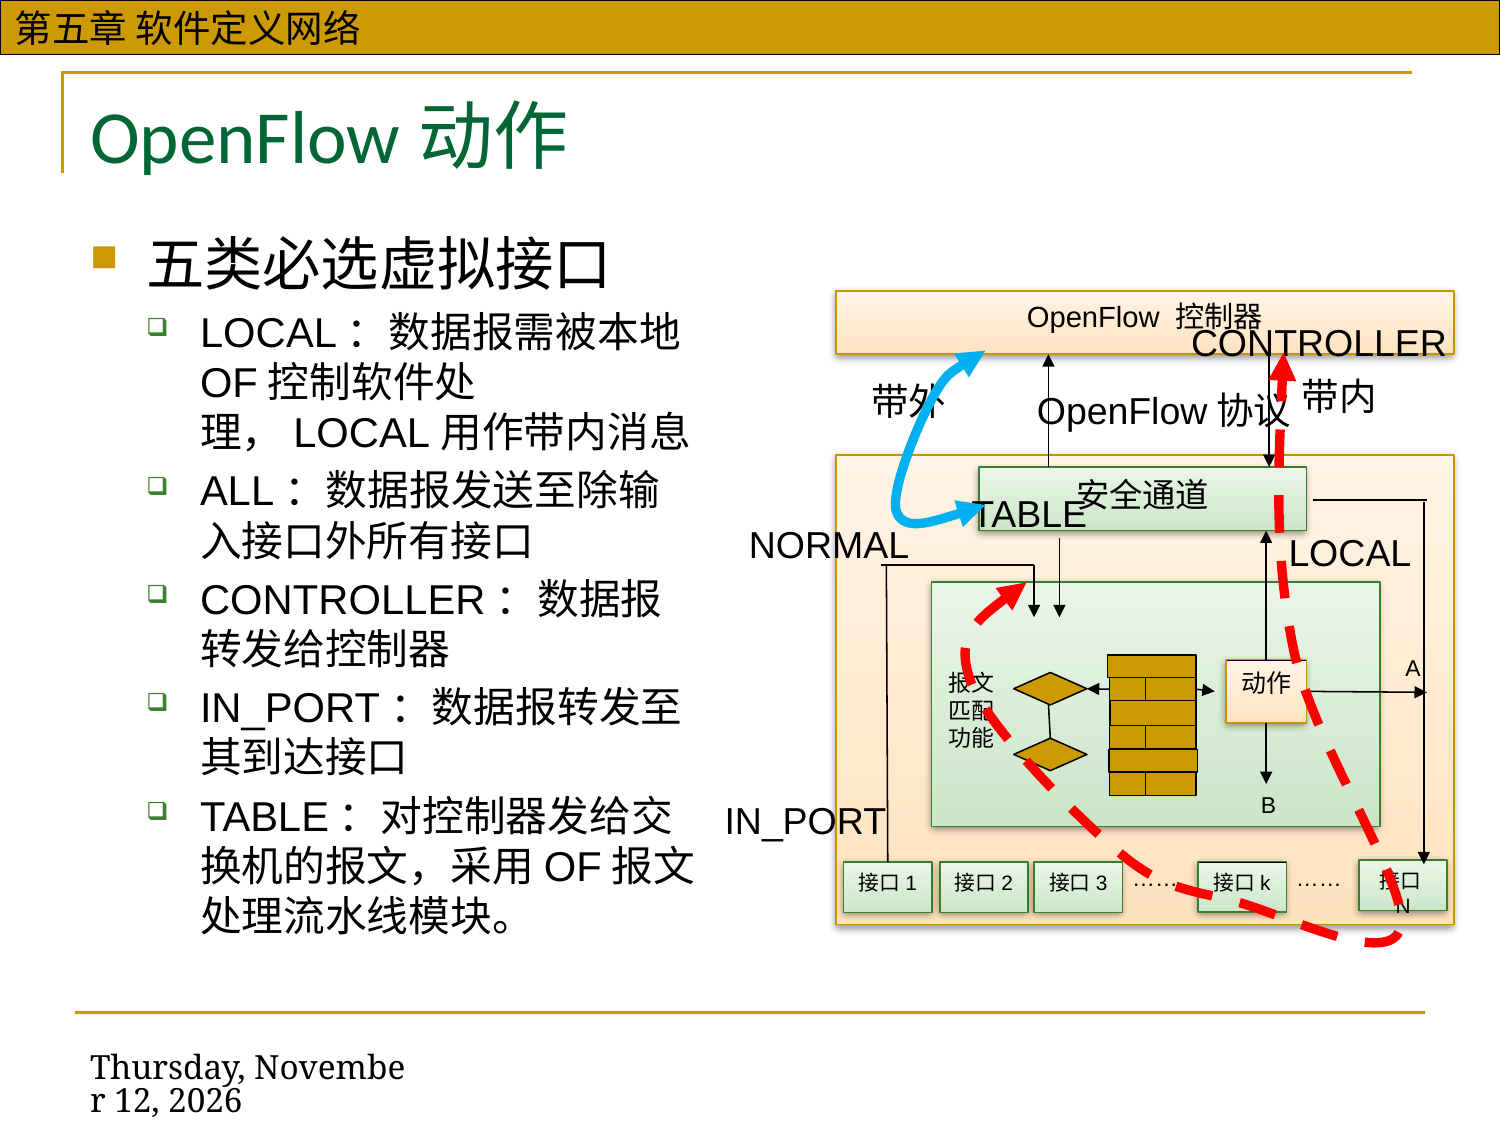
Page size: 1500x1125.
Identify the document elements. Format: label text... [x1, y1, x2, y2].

text_box NORMAL [734, 513, 830, 574]
text_box [1326, 933, 1399, 943]
title OpenFlow动作 [75, 80, 1425, 197]
text_box IN_PORT [709, 789, 830, 850]
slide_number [74, 1023, 426, 1100]
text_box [835, 290, 1455, 925]
list 五类必选虚拟接口 LOCAL：数据报需被本地OF控制软件处理，LOCAL用作带内消息 ALL：数据报发送至除输入接口外所有接口 CONTROLLER：数据报转发给控制器 IN_PORT：数据报转发至其到达接口 TABLE：对控制器发给交换机的报文，采用OF报文处理流水线模块。 [75, 220, 713, 1000]
